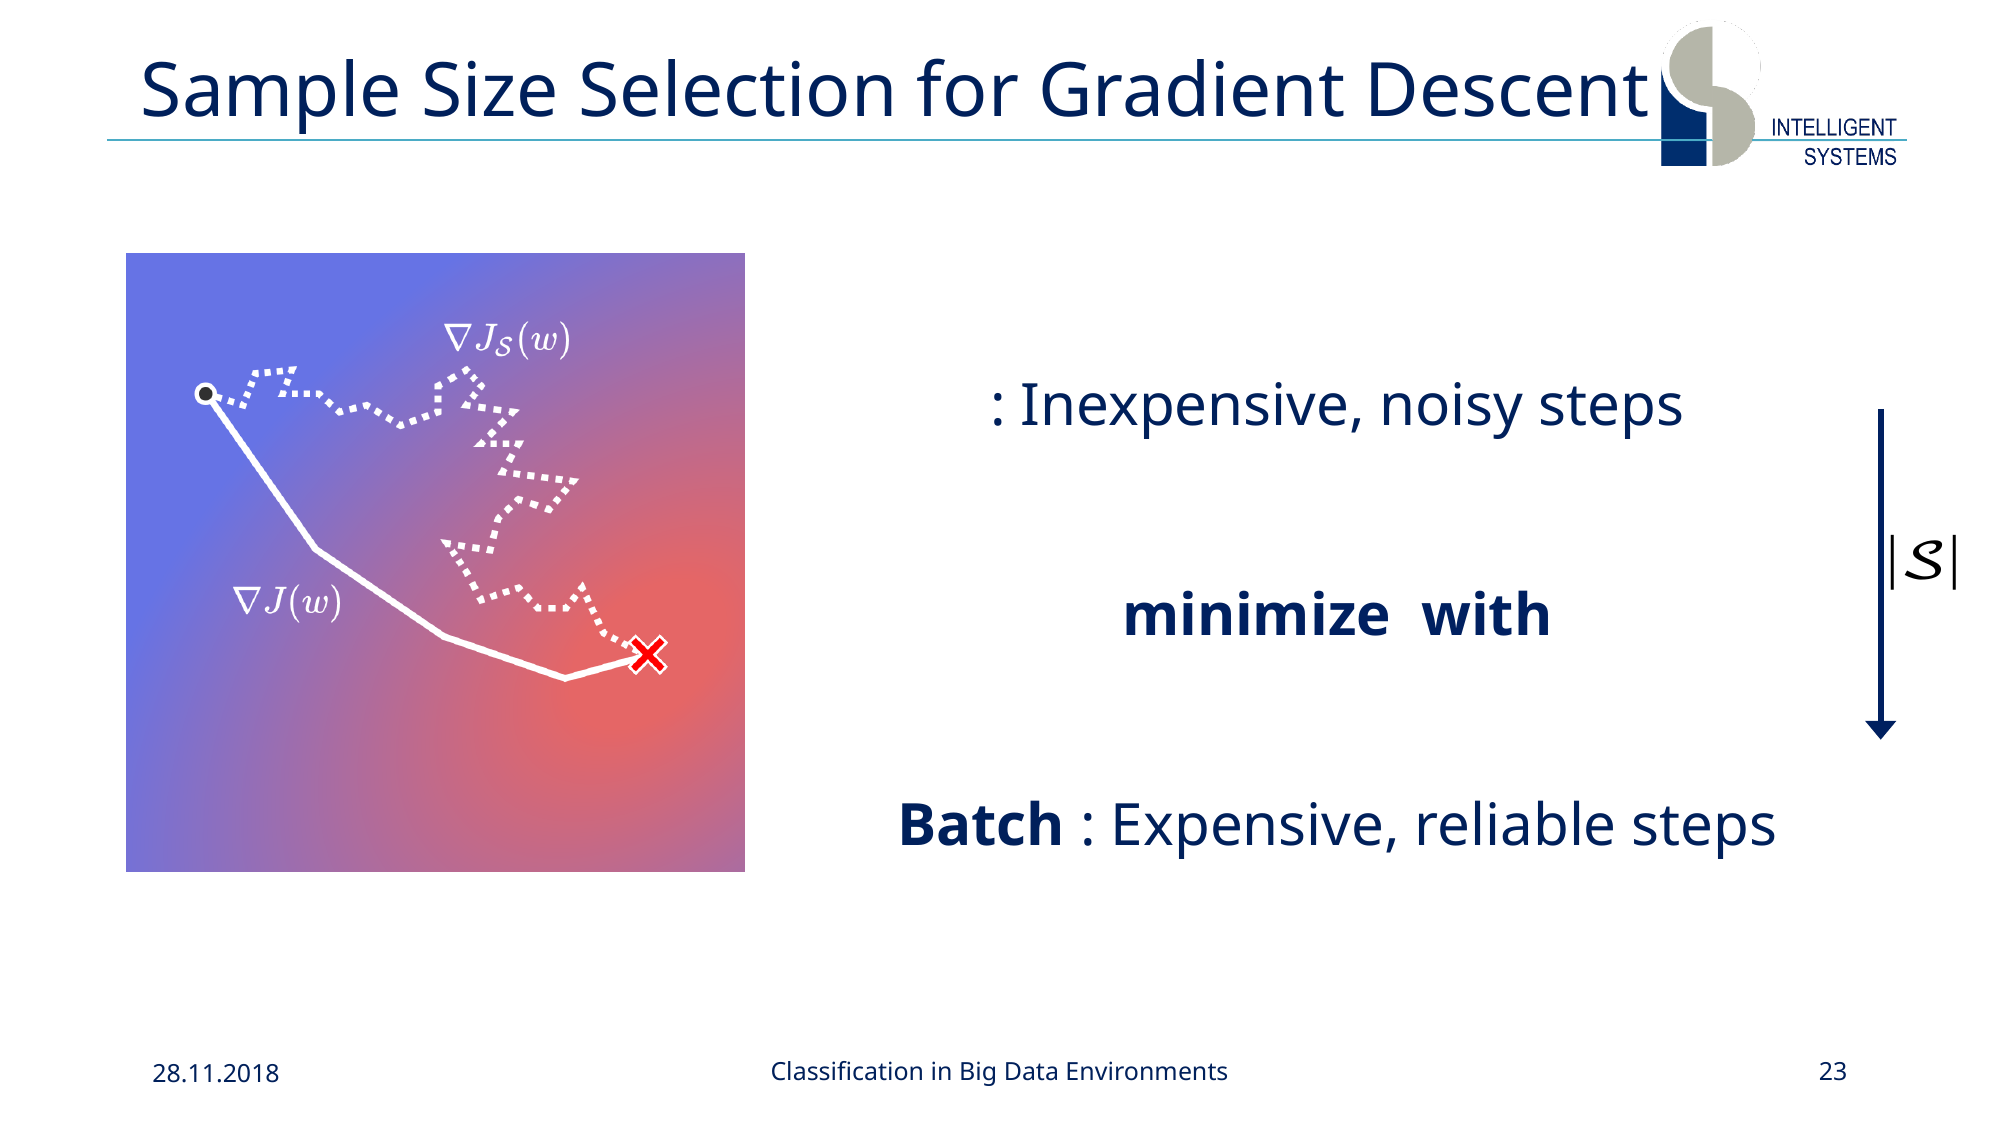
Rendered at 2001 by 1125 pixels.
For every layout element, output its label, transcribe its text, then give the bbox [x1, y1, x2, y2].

slide_number 23 [1412, 1042, 1863, 1103]
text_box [1880, 408, 1969, 740]
picture [1661, 19, 1903, 139]
title Sample Size Selection for Gradient Descent [125, 31, 1863, 141]
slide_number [137, 1042, 588, 1103]
picture [126, 253, 745, 872]
footer Classification in Big Data Environments [662, 1042, 1338, 1103]
picture [1661, 141, 1903, 172]
